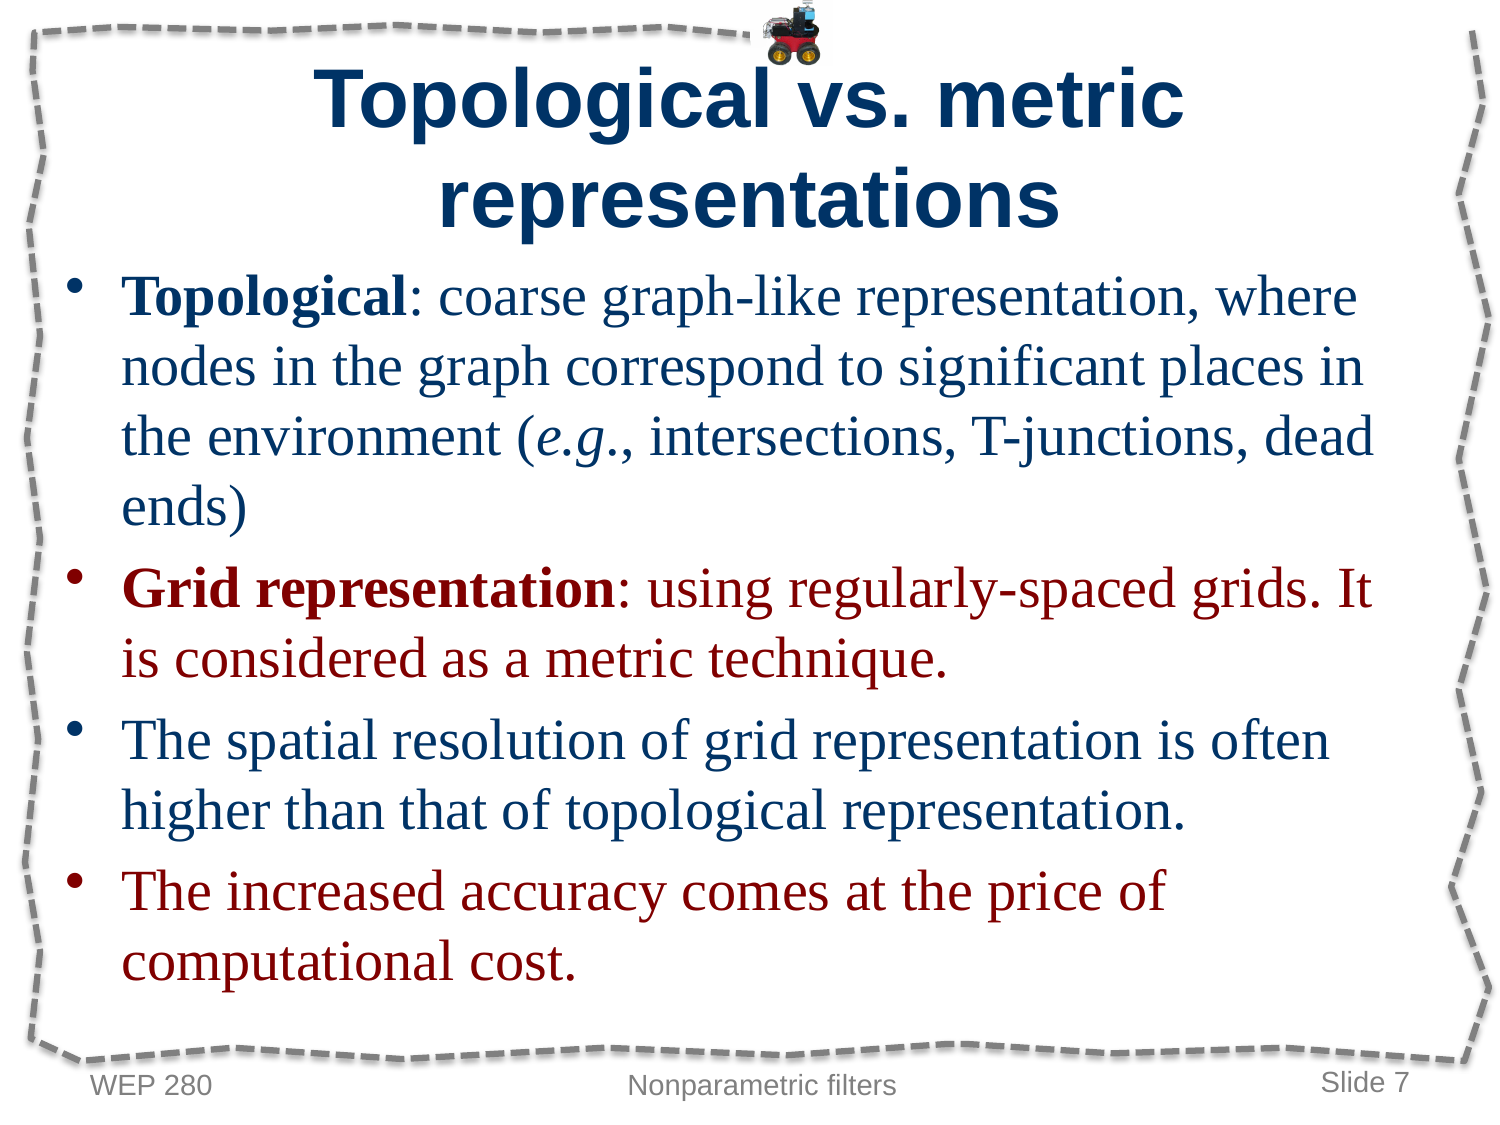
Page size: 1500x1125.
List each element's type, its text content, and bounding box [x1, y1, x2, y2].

list Topological: coarse graph-like representation, where nodes in the graph correspond to significant places in the environment (e.g., intersections, T-junctions, dead ends) Grid representation: using regularly-spaced grids. It is considered as a metric technique. The spatial resolution of grid representation is often higher than that of topological representation. The increased accuracy comes at the price of computational cost. [50, 249, 1438, 1011]
footer Nonparametric filters [512, 1058, 1013, 1103]
slide_number Slide 7 [1074, 1058, 1426, 1103]
slide_number WEP 280 [75, 1058, 425, 1103]
picture [750, 0, 833, 50]
title Topological vs. metric representations [75, 50, 1425, 238]
